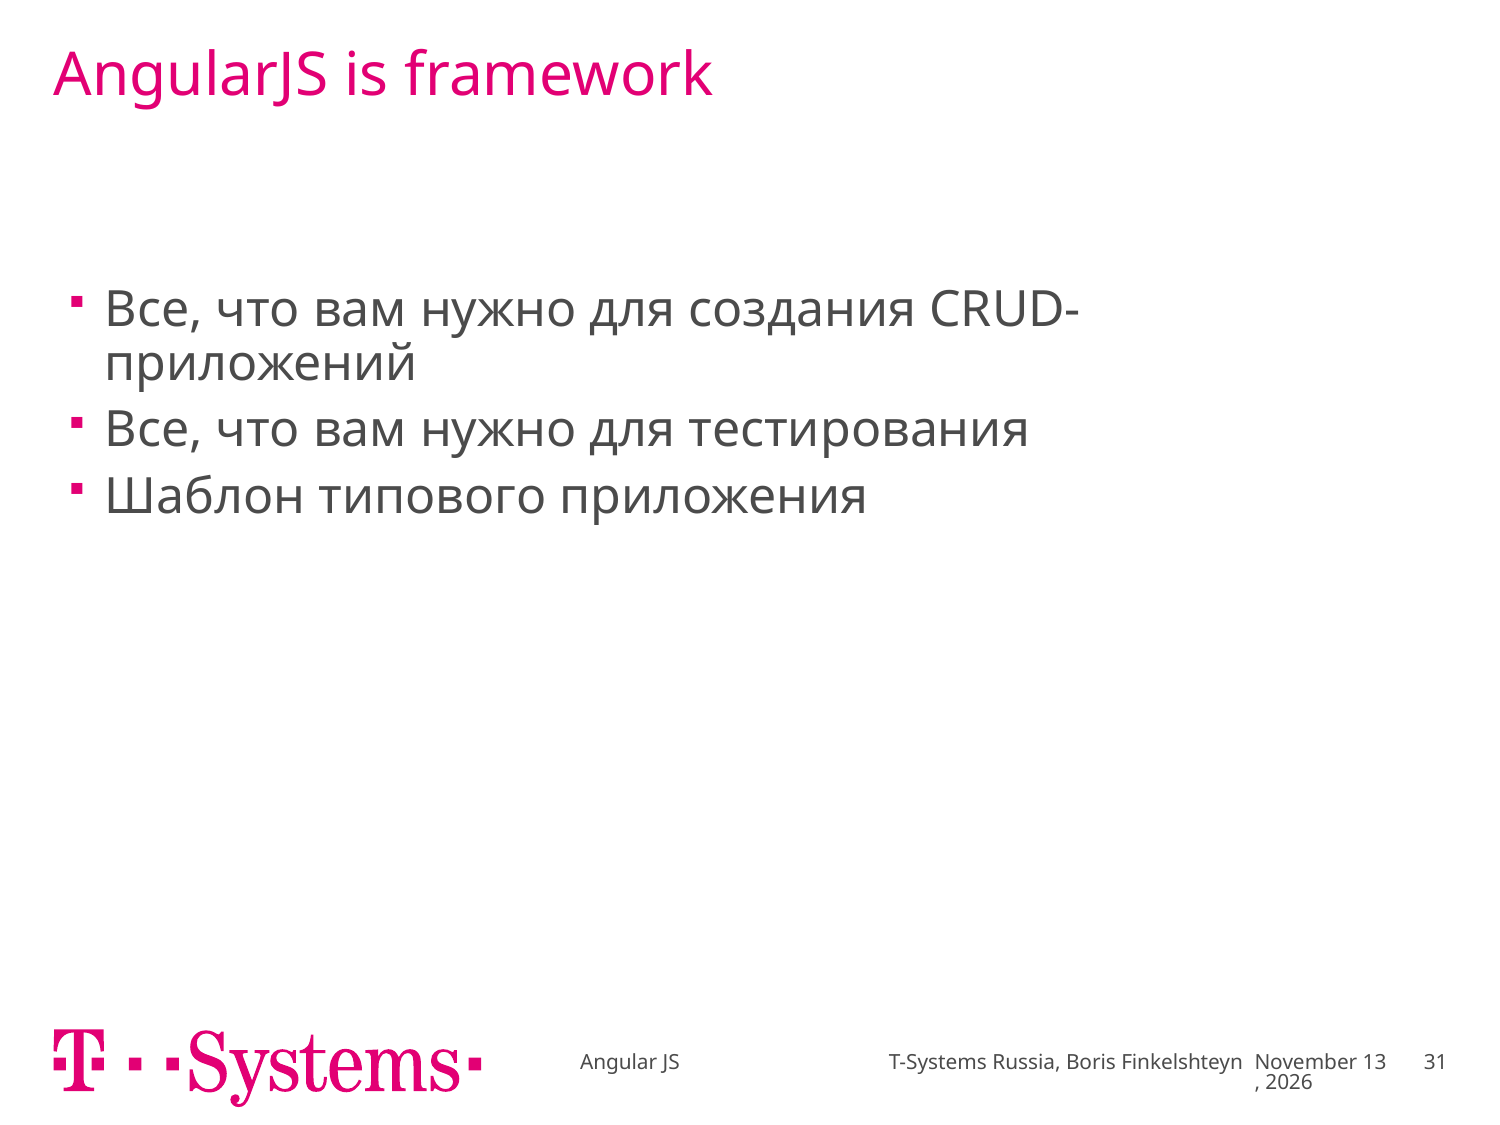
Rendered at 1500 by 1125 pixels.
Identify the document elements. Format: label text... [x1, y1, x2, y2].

text_box Все, что вам нужно для создания CRUD-приложений Все, что вам нужно для тестирования Шаблон типового приложения [53, 275, 1384, 532]
slide_number 31 [1399, 1038, 1448, 1087]
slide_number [1254, 1038, 1389, 1087]
title AngularJS is framework [53, 43, 1447, 132]
footer Angular JS T-Systems Russia, Boris Finkelshteyn [567, 1038, 1244, 1087]
